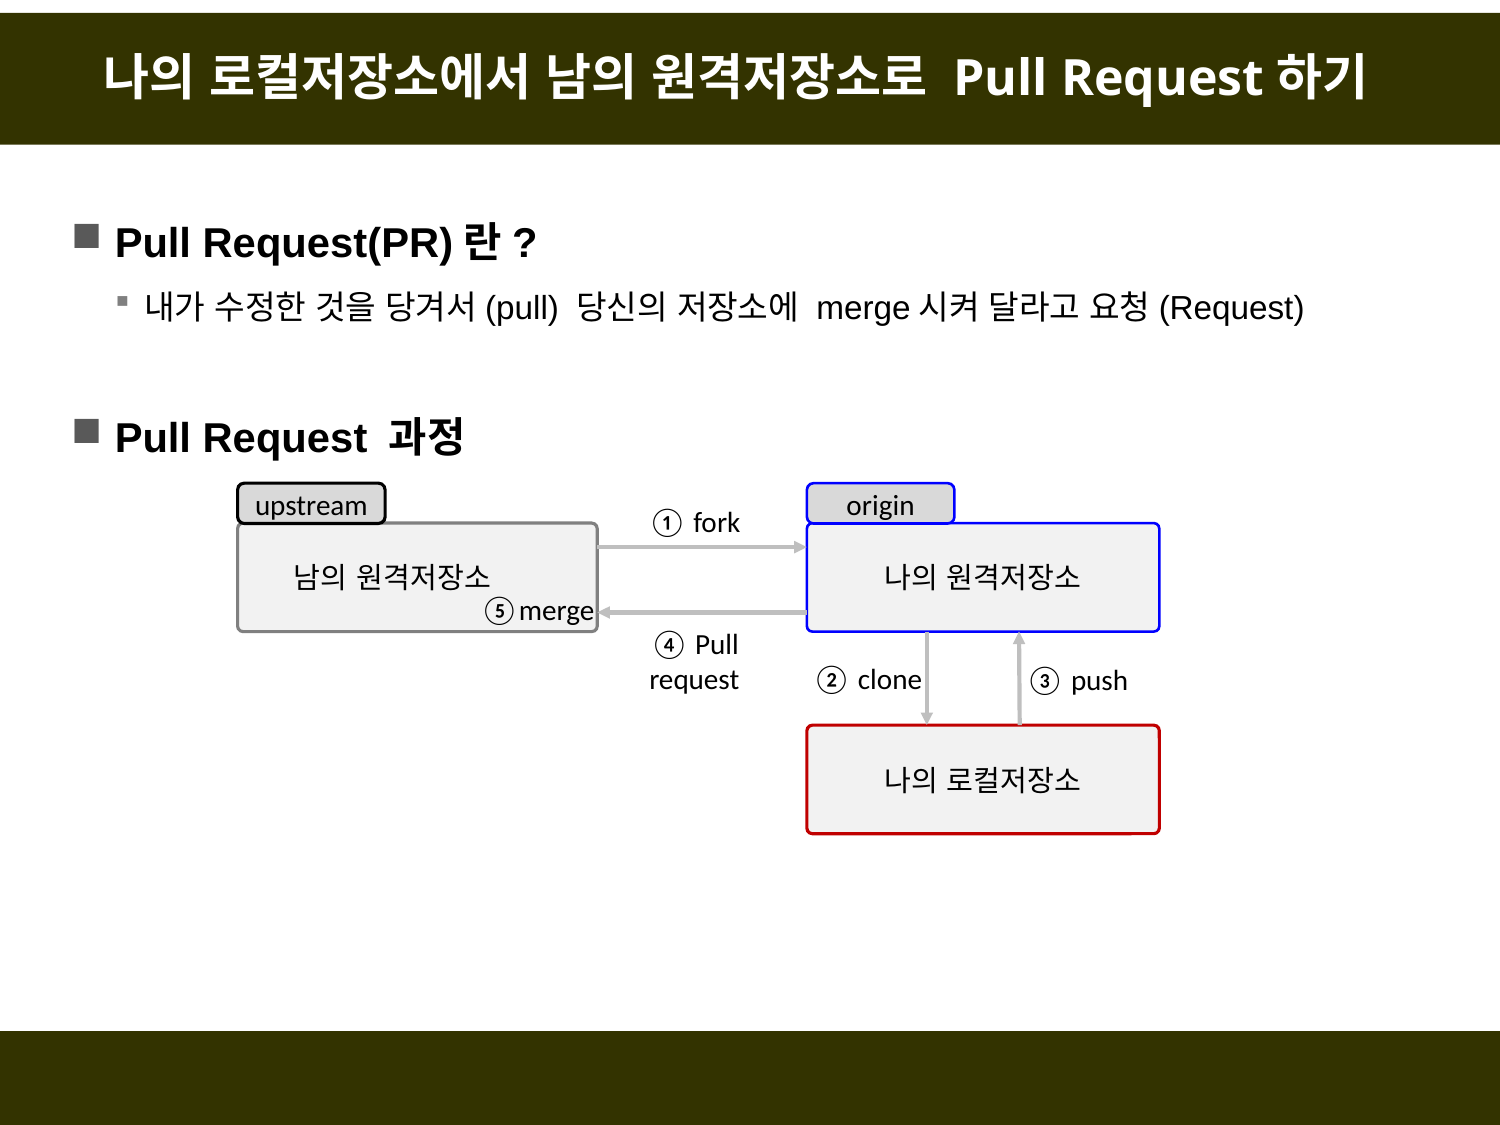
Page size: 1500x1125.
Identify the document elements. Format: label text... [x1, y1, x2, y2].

text_box 나의 로컬저장소 [805, 724, 1161, 835]
text_box ③ push [1020, 654, 1143, 704]
text_box ② clone [927, 653, 937, 703]
text_box ③ push [1010, 654, 1018, 704]
text_box Pull Request(PR)란? 내가 수정한 것을 당겨서(pull) 당신의 저장소에 merge시켜 달라고 요청(Request) Pull Request 과정 [56, 183, 1474, 483]
text_box upstream [236, 482, 387, 525]
text_box ② clone [797, 653, 926, 703]
text_box ④ Pull request [634, 617, 755, 703]
text_box ① fork [633, 496, 756, 546]
title 나의 로컬저장소에서 남의 원격저장소로 Pull Request하기 [88, 31, 1441, 126]
text_box 나의 원격저장소 [805, 522, 1161, 633]
text_box ⑤merge [465, 583, 610, 634]
text_box origin [805, 482, 956, 525]
text_box 남의 원격저장소 [236, 522, 599, 633]
